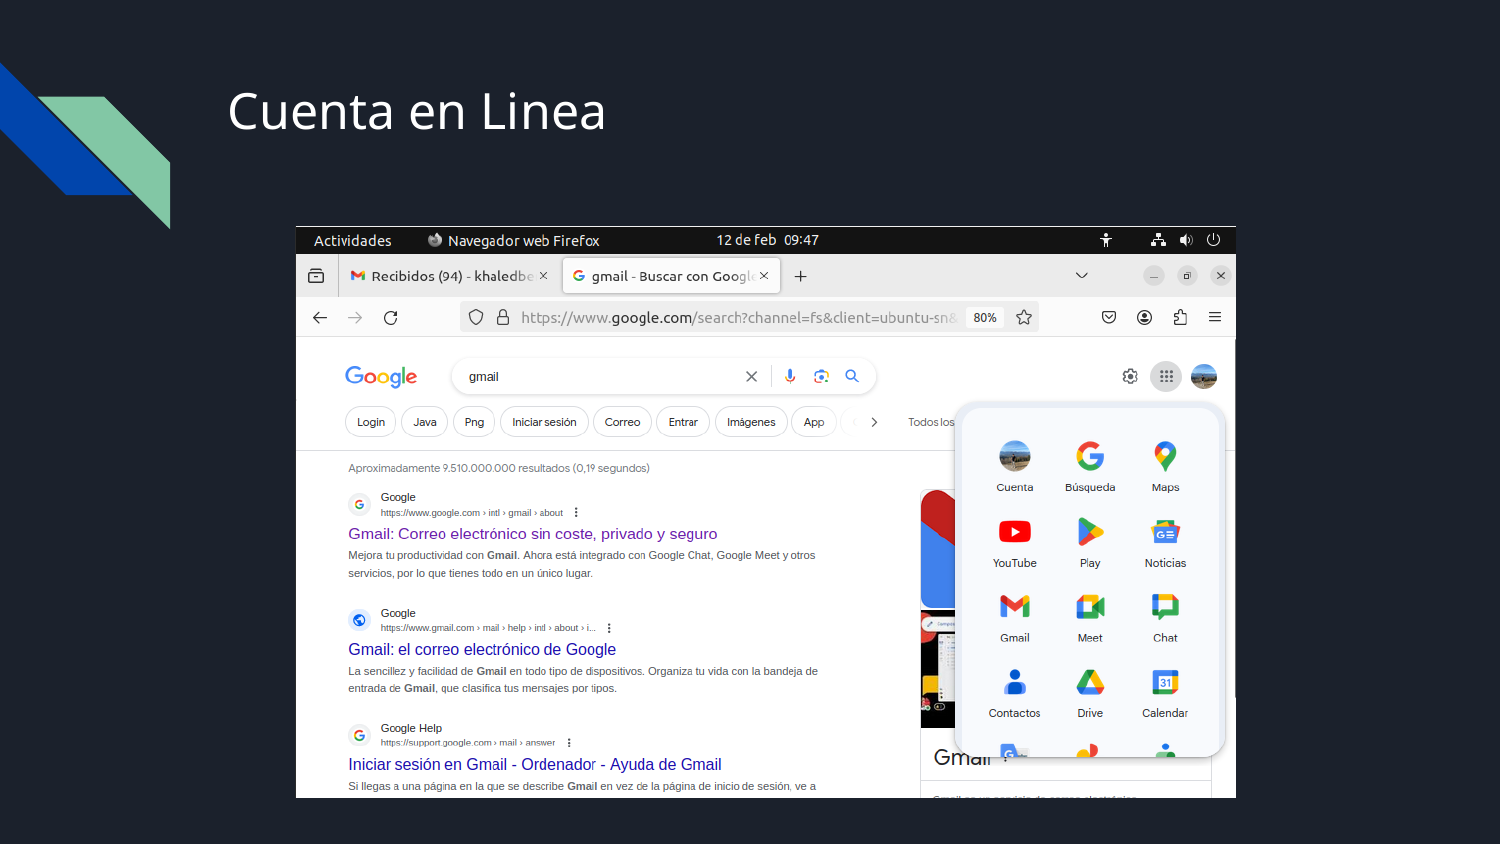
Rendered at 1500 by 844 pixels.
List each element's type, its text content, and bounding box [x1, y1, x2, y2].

title Cuenta en Linea [212, 64, 1368, 215]
picture [294, 226, 1237, 798]
